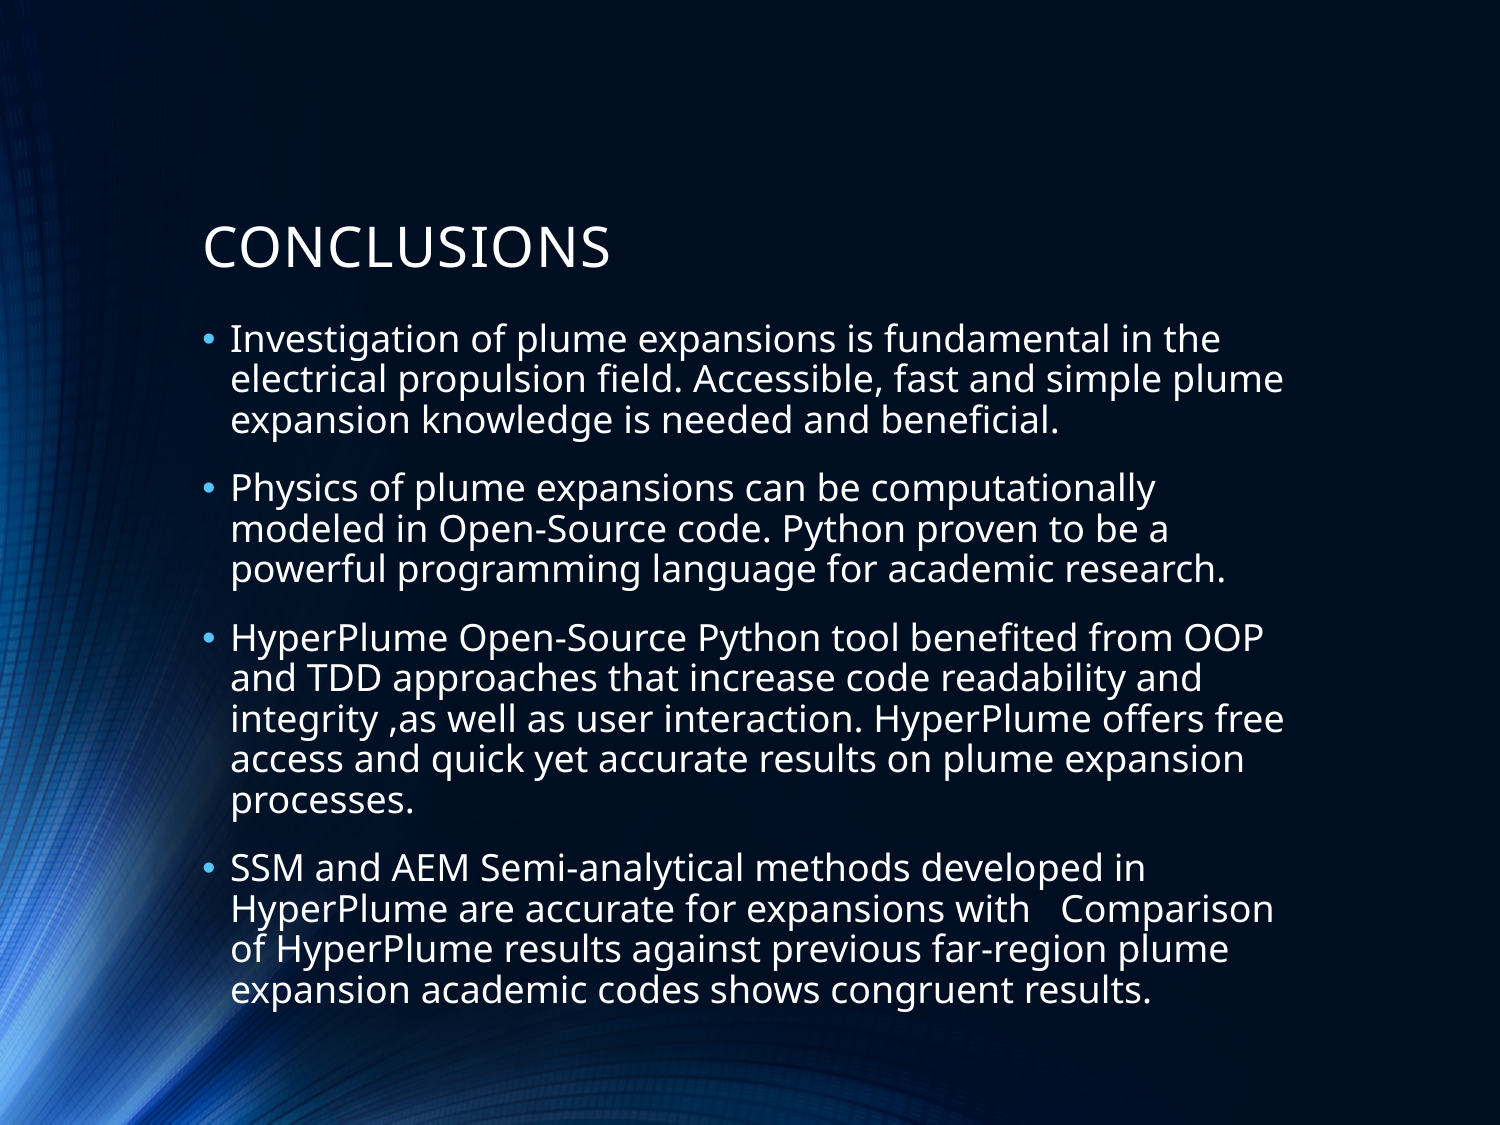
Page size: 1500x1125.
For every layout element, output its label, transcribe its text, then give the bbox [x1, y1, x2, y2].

picture [0, 0, 1500, 1125]
title CONCLUSIONS [187, 62, 1313, 288]
